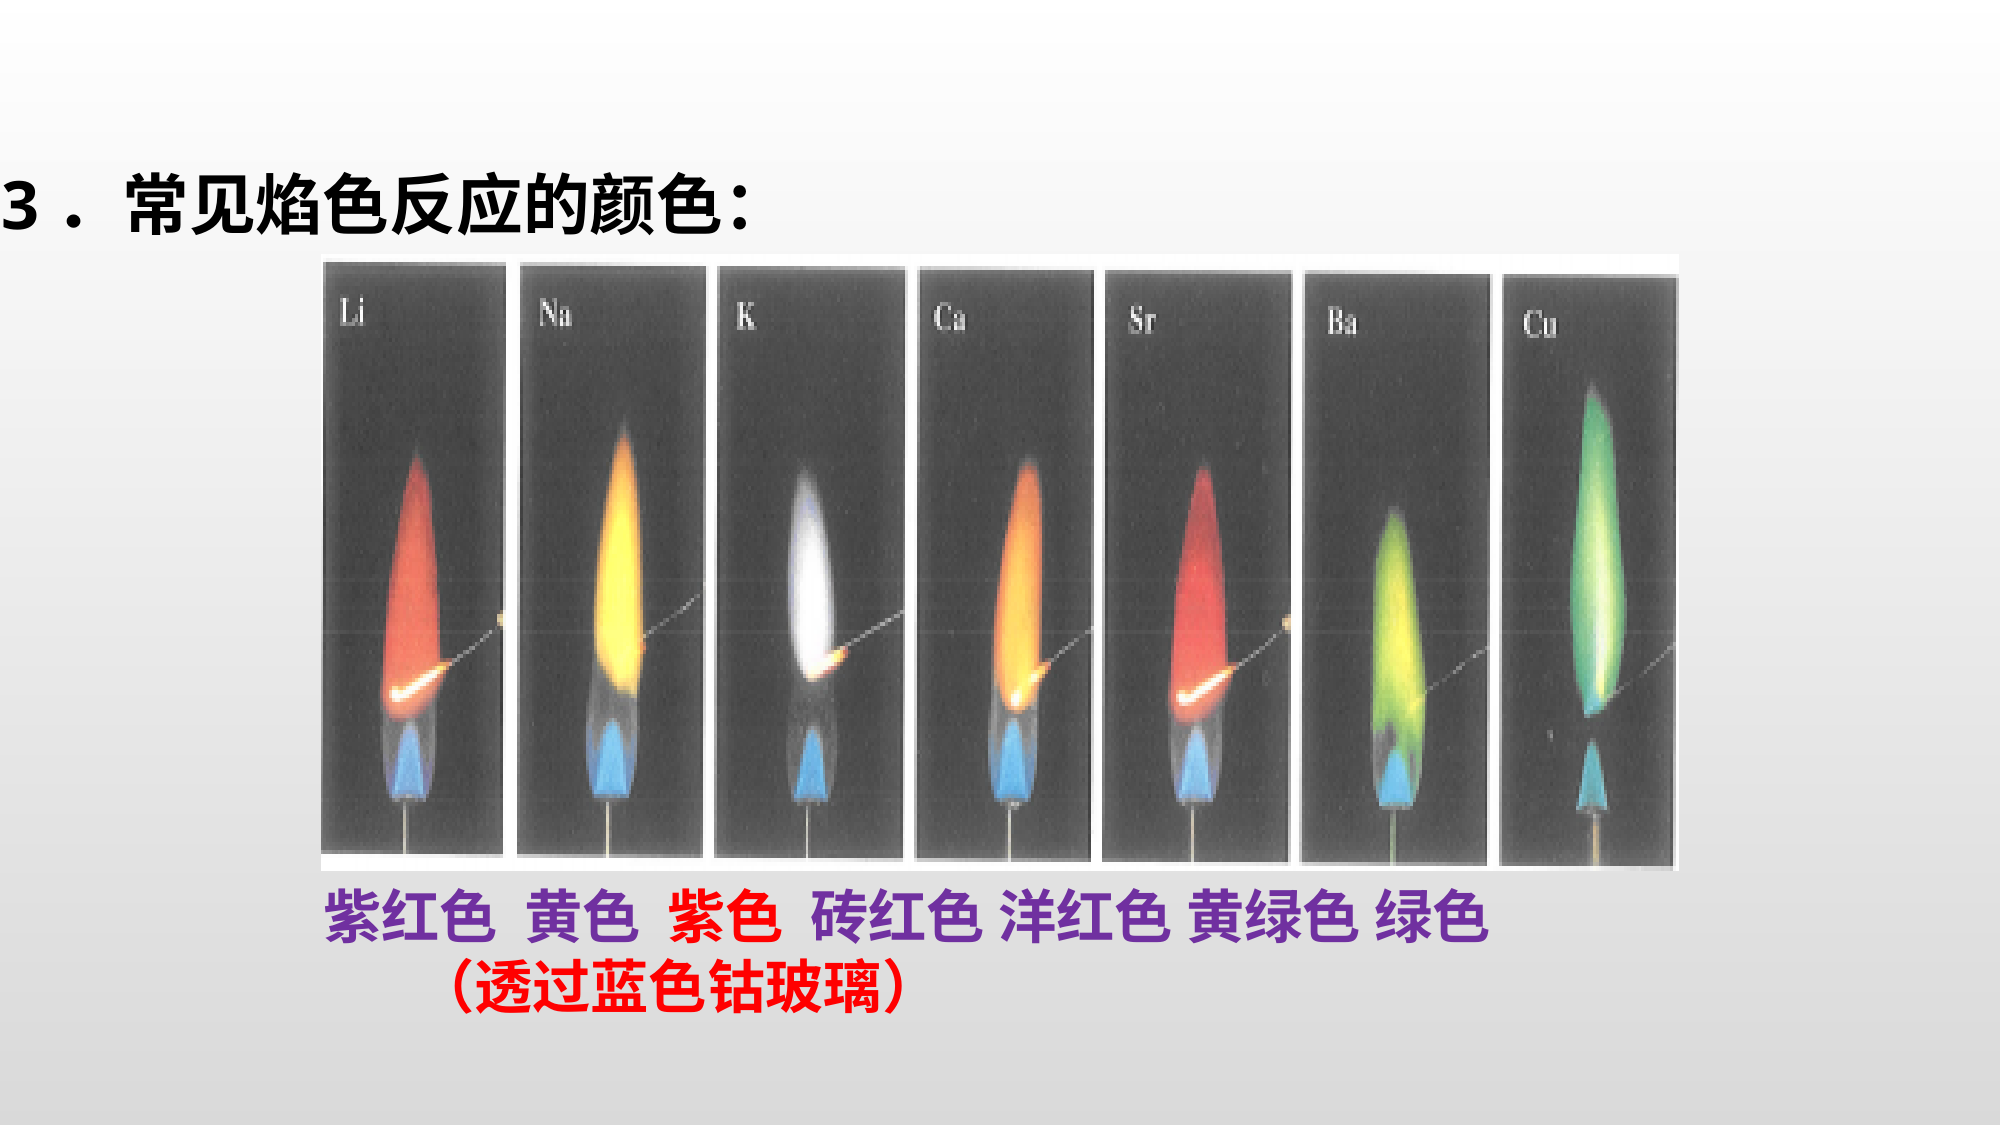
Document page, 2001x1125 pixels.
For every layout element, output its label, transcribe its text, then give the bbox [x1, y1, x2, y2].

text_box 3．常见焰色反应的颜色： [0, 115, 805, 251]
picture [321, 254, 1679, 871]
text_box 紫红色 黄色 紫色 砖红色 洋红色 黄绿色 绿色 （透过蓝色钴玻璃） [281, 872, 1679, 1028]
